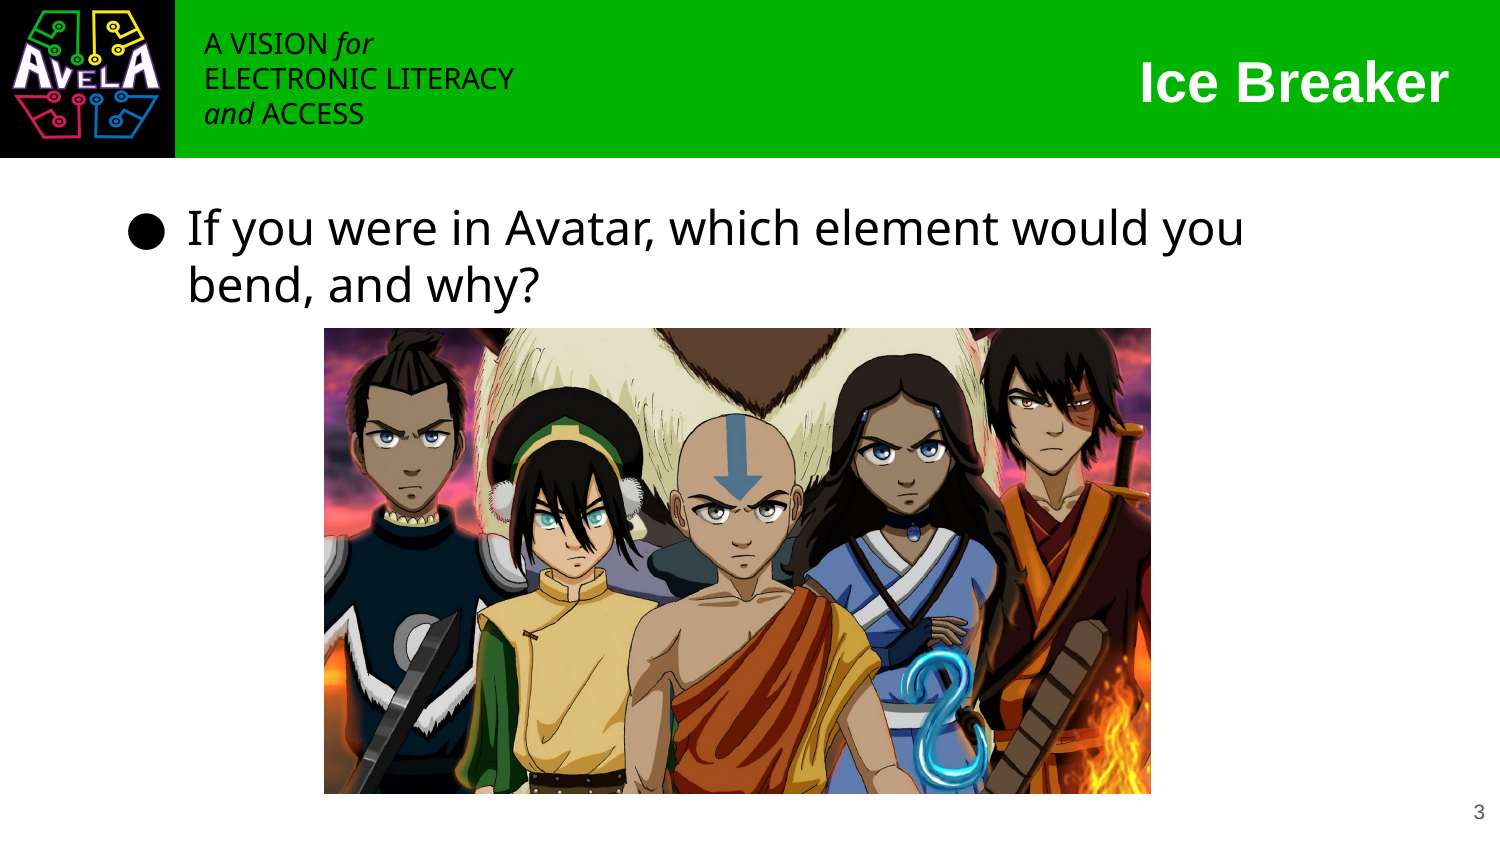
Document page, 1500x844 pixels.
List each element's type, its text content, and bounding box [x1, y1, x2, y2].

picture [0, 0, 175, 158]
title Ice Breaker [566, 29, 1466, 129]
text_box If you were in Avatar, which element would you bend, and why? [97, 182, 1379, 328]
slide_number ‹#› [1410, 779, 1500, 844]
picture [324, 328, 1152, 794]
